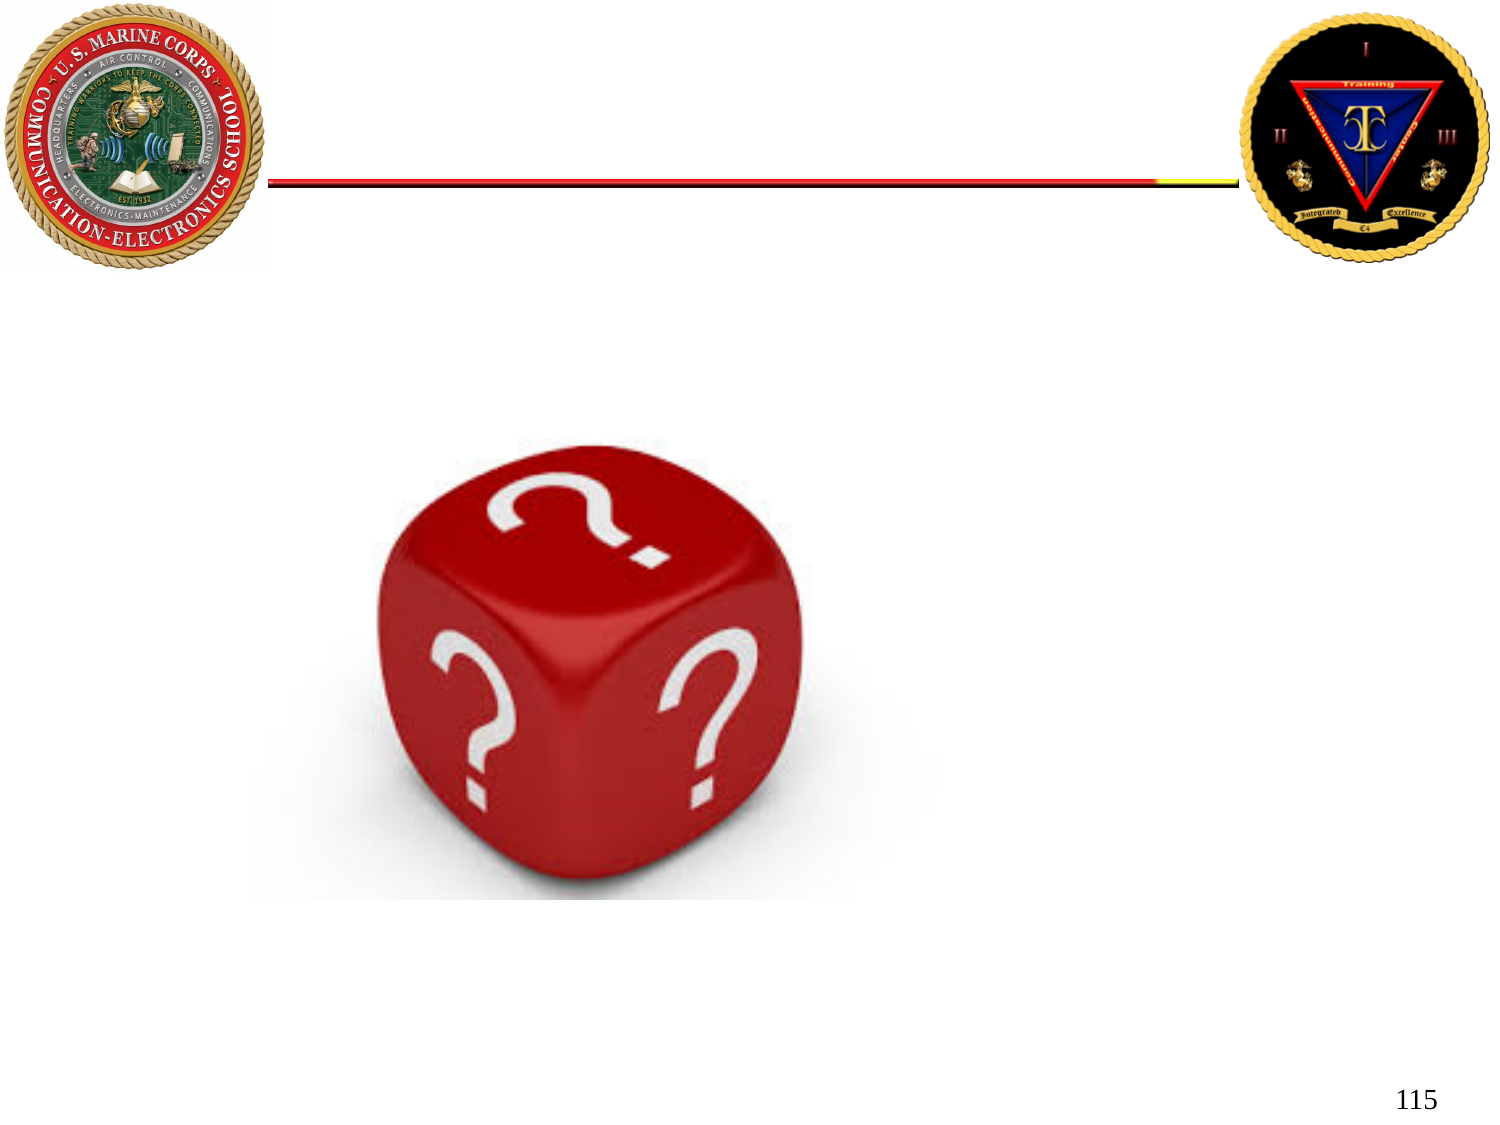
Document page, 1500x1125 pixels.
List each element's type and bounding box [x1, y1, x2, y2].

picture [247, 418, 965, 901]
picture [0, 0, 1490, 274]
